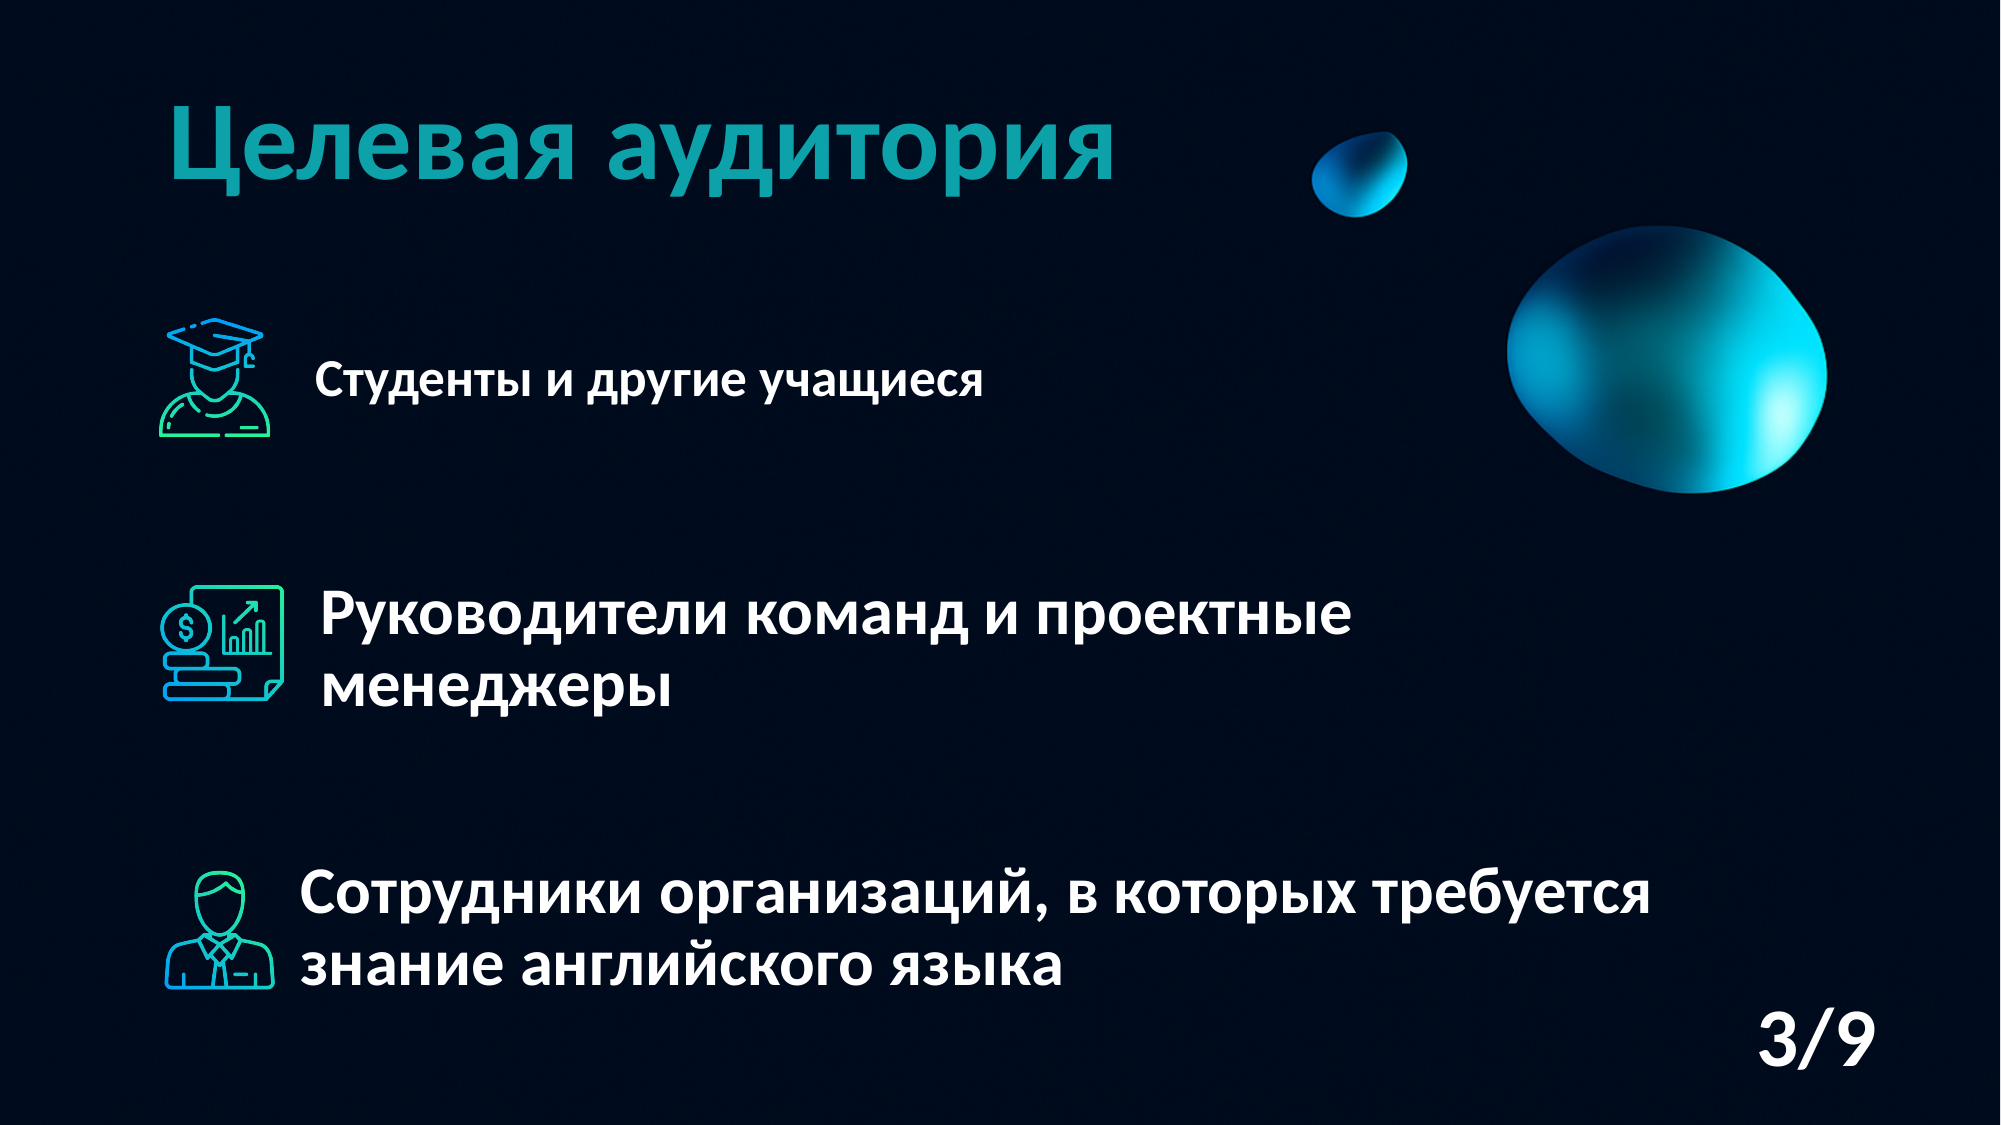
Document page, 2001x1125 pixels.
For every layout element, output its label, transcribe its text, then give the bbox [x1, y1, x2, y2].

list Сотрудники организаций, в которых требуется знание английского языка [1563, 848, 1673, 1028]
title Целевая аудитория [153, 34, 1879, 253]
text_box 3/9 [1742, 975, 1901, 1091]
picture [0, 0, 2001, 1125]
text_box Руководители команд и проектные менеджеры [304, 569, 1381, 749]
text_box Студенты и другие учащиеся [300, 343, 1105, 452]
list Сотрудники организаций, в которых требуется знание английского языка [285, 848, 1181, 1028]
